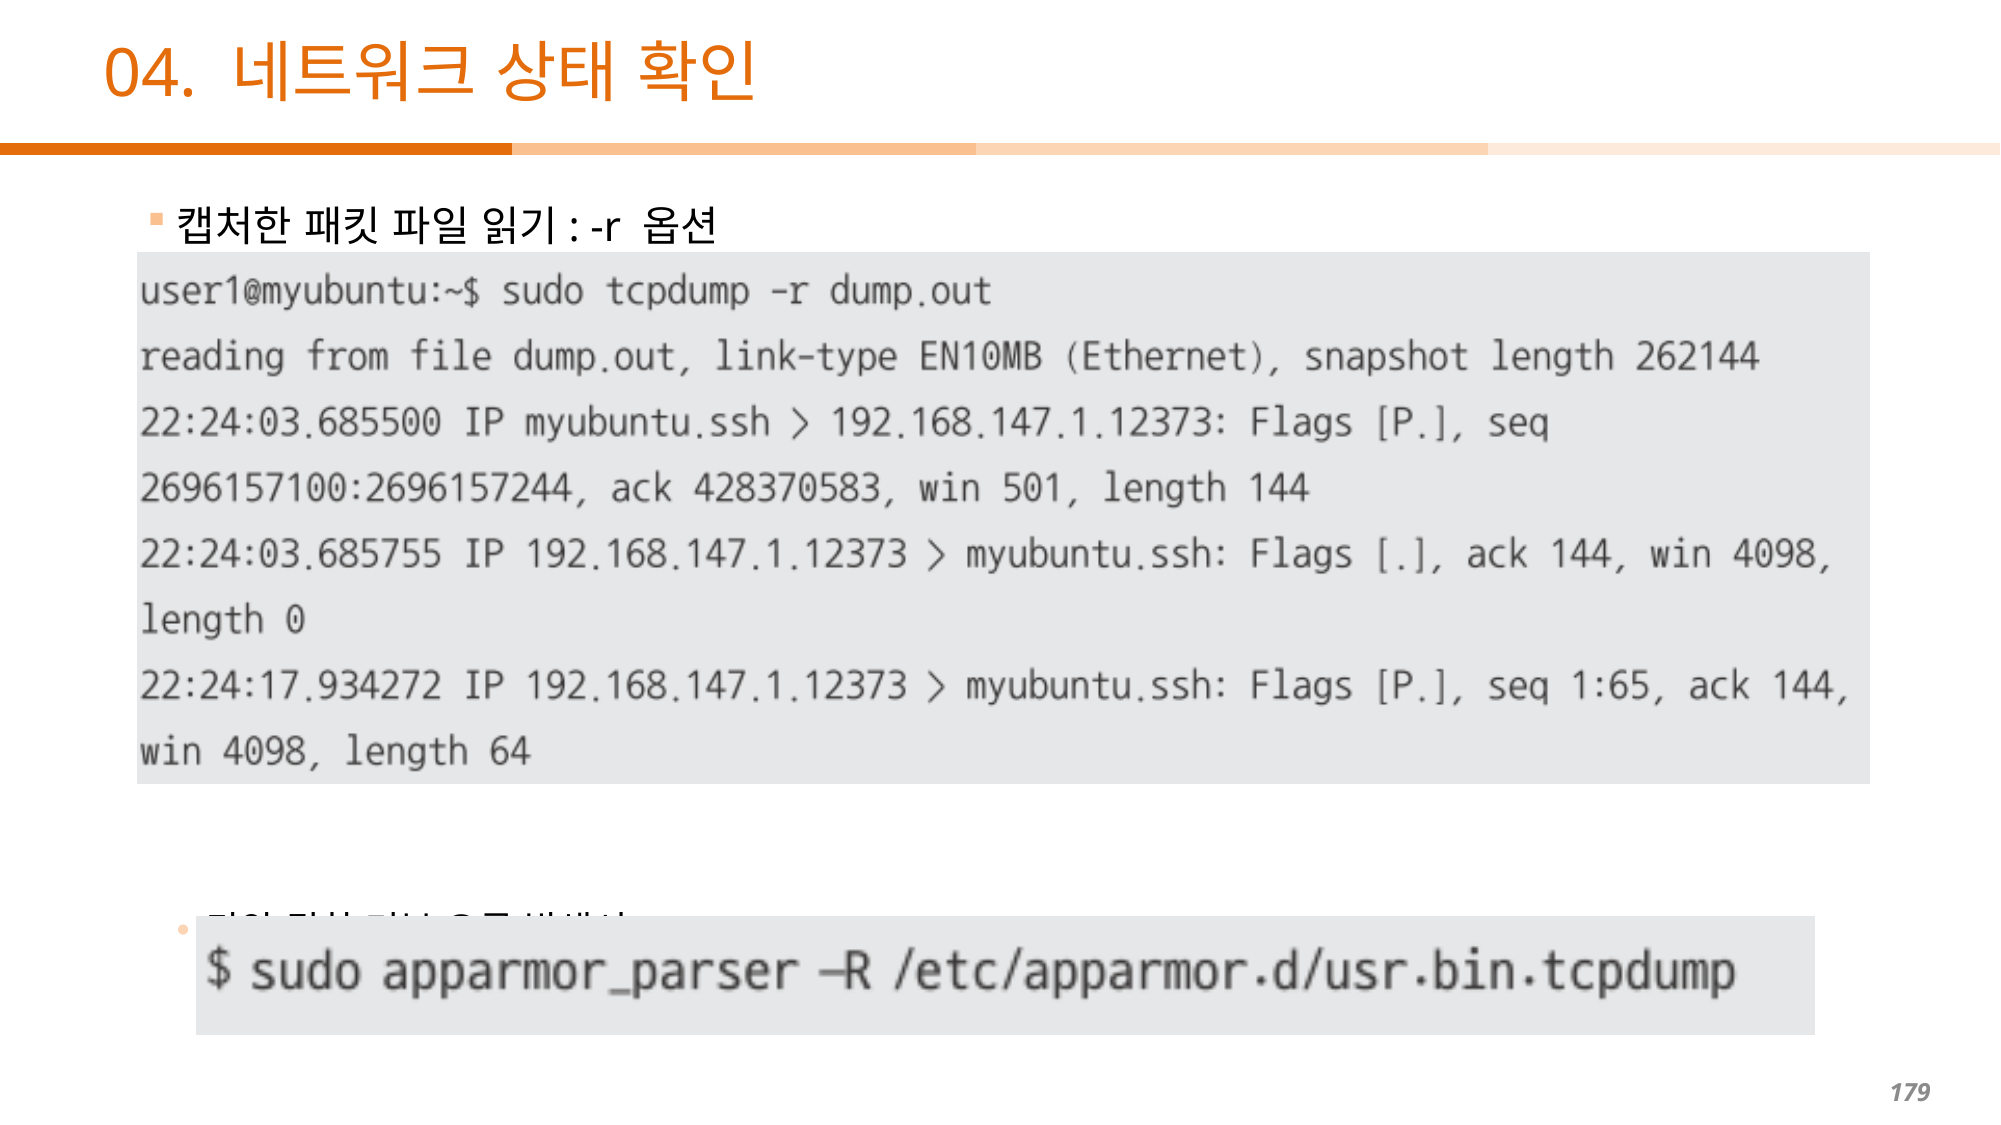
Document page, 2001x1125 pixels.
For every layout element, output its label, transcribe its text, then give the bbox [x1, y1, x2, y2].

picture [137, 252, 1870, 785]
list 캡처한 패킷 파일 읽기: -r 옵션 만약 권한 거부 오류 발생시 [88, 176, 1920, 1083]
title 04. 네트워크 상태 확인 [88, 18, 1920, 122]
picture [196, 916, 1815, 1036]
